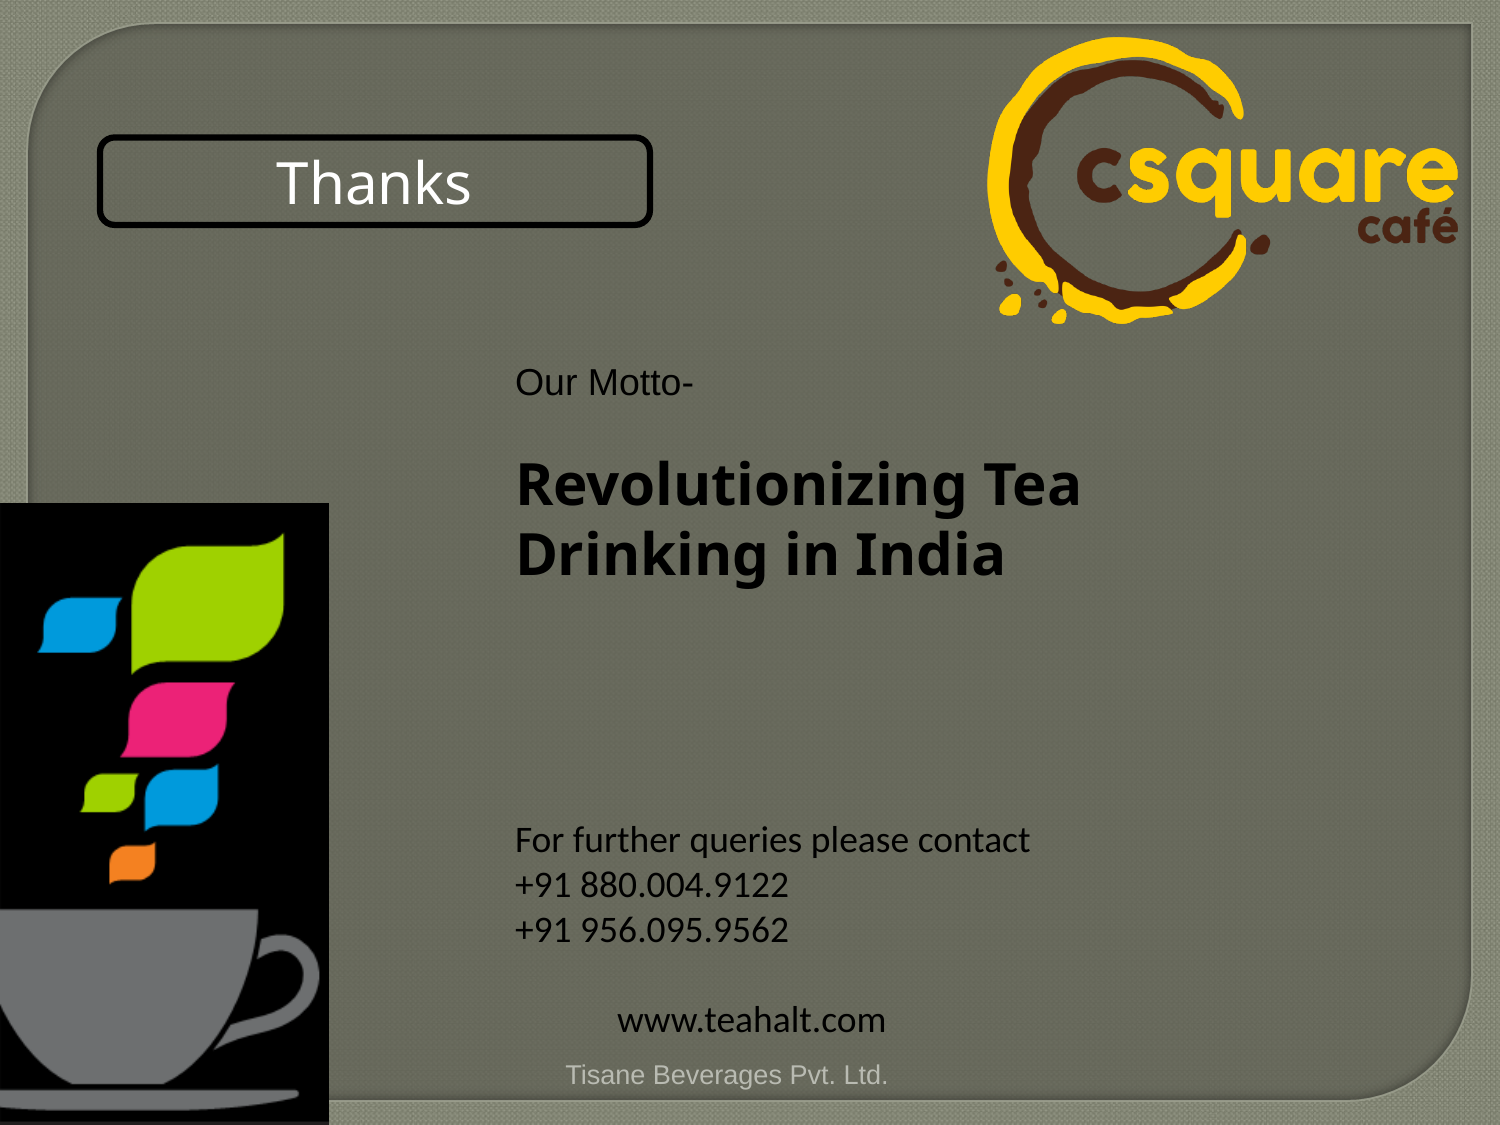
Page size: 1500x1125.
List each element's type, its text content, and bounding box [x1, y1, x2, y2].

text_box Tisane Beverages Pvt. Ltd. [332, 1050, 904, 1096]
text_box Our Motto- Revolutionizing Tea Drinking in India [499, 350, 1238, 598]
picture [0, 0, 1500, 1125]
text_box For further queries please contact +91 880.004.9122 +91 956.095.9562 www.teahalt.com [500, 762, 1125, 1051]
text_box Thanks [99, 137, 650, 225]
